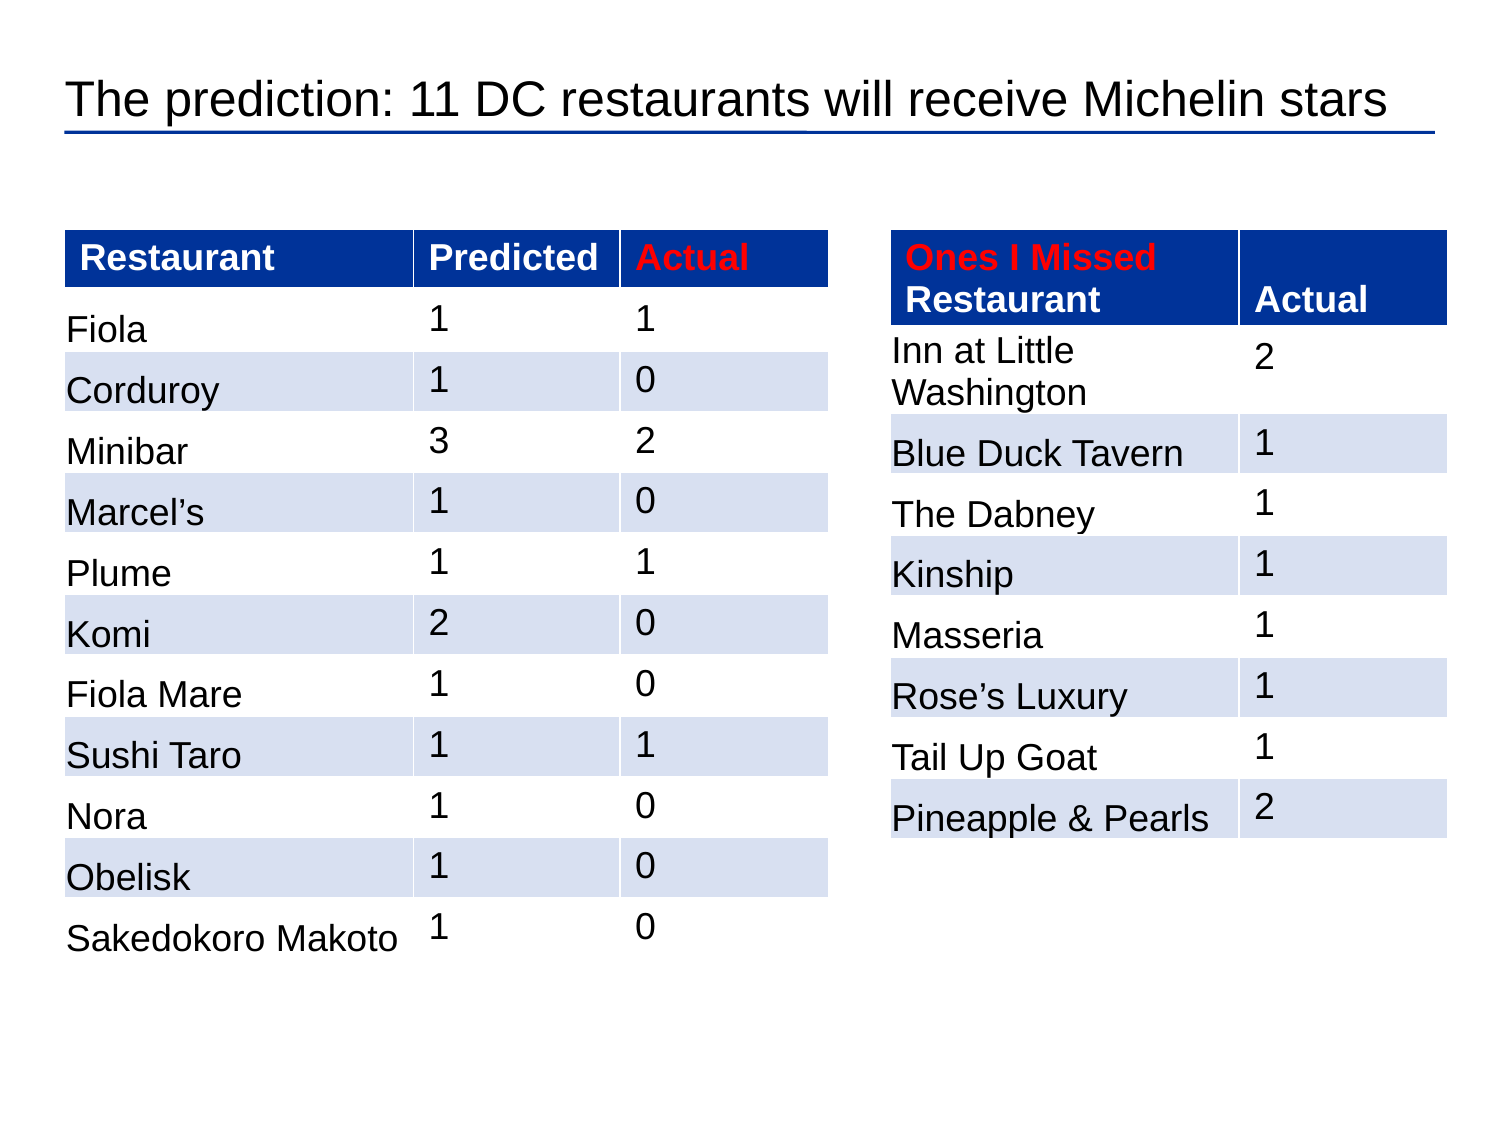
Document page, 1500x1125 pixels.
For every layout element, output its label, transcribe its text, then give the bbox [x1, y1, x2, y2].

table_cell 2 [414, 595, 619, 654]
table_cell 1 [414, 293, 619, 350]
table_cell Minibar [65, 413, 413, 472]
table_cell 1 [414, 352, 619, 411]
table_cell 0 [621, 656, 828, 715]
table_cell Tail Up Goat [891, 719, 1238, 778]
title The prediction: 11 DC restaurants will receive Michelin stars [64, 62, 1434, 128]
table_cell Rose’s Luxury [891, 658, 1238, 717]
table_cell Nora [65, 778, 413, 837]
table_cell 0 [621, 352, 828, 411]
table_cell Fiola [65, 293, 413, 350]
table_cell 1 [414, 899, 619, 958]
table_cell 2 [1240, 331, 1447, 413]
table_cell Kinship [891, 536, 1238, 595]
table_cell The Dabney [891, 475, 1238, 534]
table_cell 0 [621, 473, 828, 532]
table_cell 0 [621, 778, 828, 837]
table_cell 1 [1240, 414, 1447, 473]
table_cell Sushi Taro [65, 717, 413, 776]
table_cell 1 [414, 717, 619, 776]
table_header Restaurant [65, 230, 413, 287]
table_header Ones I Missed Restaurant [891, 230, 1238, 325]
table_cell 1 [1240, 719, 1447, 778]
table_header Actual [621, 230, 828, 287]
table_header Predicted [414, 230, 619, 287]
table_cell 1 [414, 778, 619, 837]
table_cell Obelisk [65, 838, 413, 897]
table_cell 2 [621, 413, 828, 472]
table_header Actual [1240, 230, 1447, 325]
table_cell 0 [621, 899, 828, 958]
table_cell Inn at Little Washington [891, 331, 1238, 413]
table_cell 1 [1240, 597, 1447, 656]
table_cell Corduroy [65, 352, 413, 411]
table_cell Komi [65, 595, 413, 654]
table_cell 1 [1240, 536, 1447, 595]
table_cell 1 [414, 473, 619, 532]
table_cell 1 [621, 534, 828, 593]
table_cell 1 [414, 656, 619, 715]
table_cell 1 [621, 293, 828, 350]
table_cell Blue Duck Tavern [891, 414, 1238, 473]
table_cell Pineapple & Pearls [891, 779, 1238, 838]
table_cell 2 [1240, 779, 1447, 838]
table_cell 1 [621, 717, 828, 776]
table_cell Fiola Mare [65, 656, 413, 715]
table_cell 1 [414, 838, 619, 897]
table_cell Sakedokoro Makoto [65, 899, 413, 958]
table_cell 3 [414, 413, 619, 472]
table_cell Masseria [891, 597, 1238, 656]
table_cell 1 [1240, 475, 1447, 534]
table_cell 1 [1240, 658, 1447, 717]
table_cell 0 [621, 838, 828, 897]
table_cell Marcel’s [65, 473, 413, 532]
table_cell 1 [414, 534, 619, 593]
table_cell 0 [621, 595, 828, 654]
table_cell Plume [65, 534, 413, 593]
